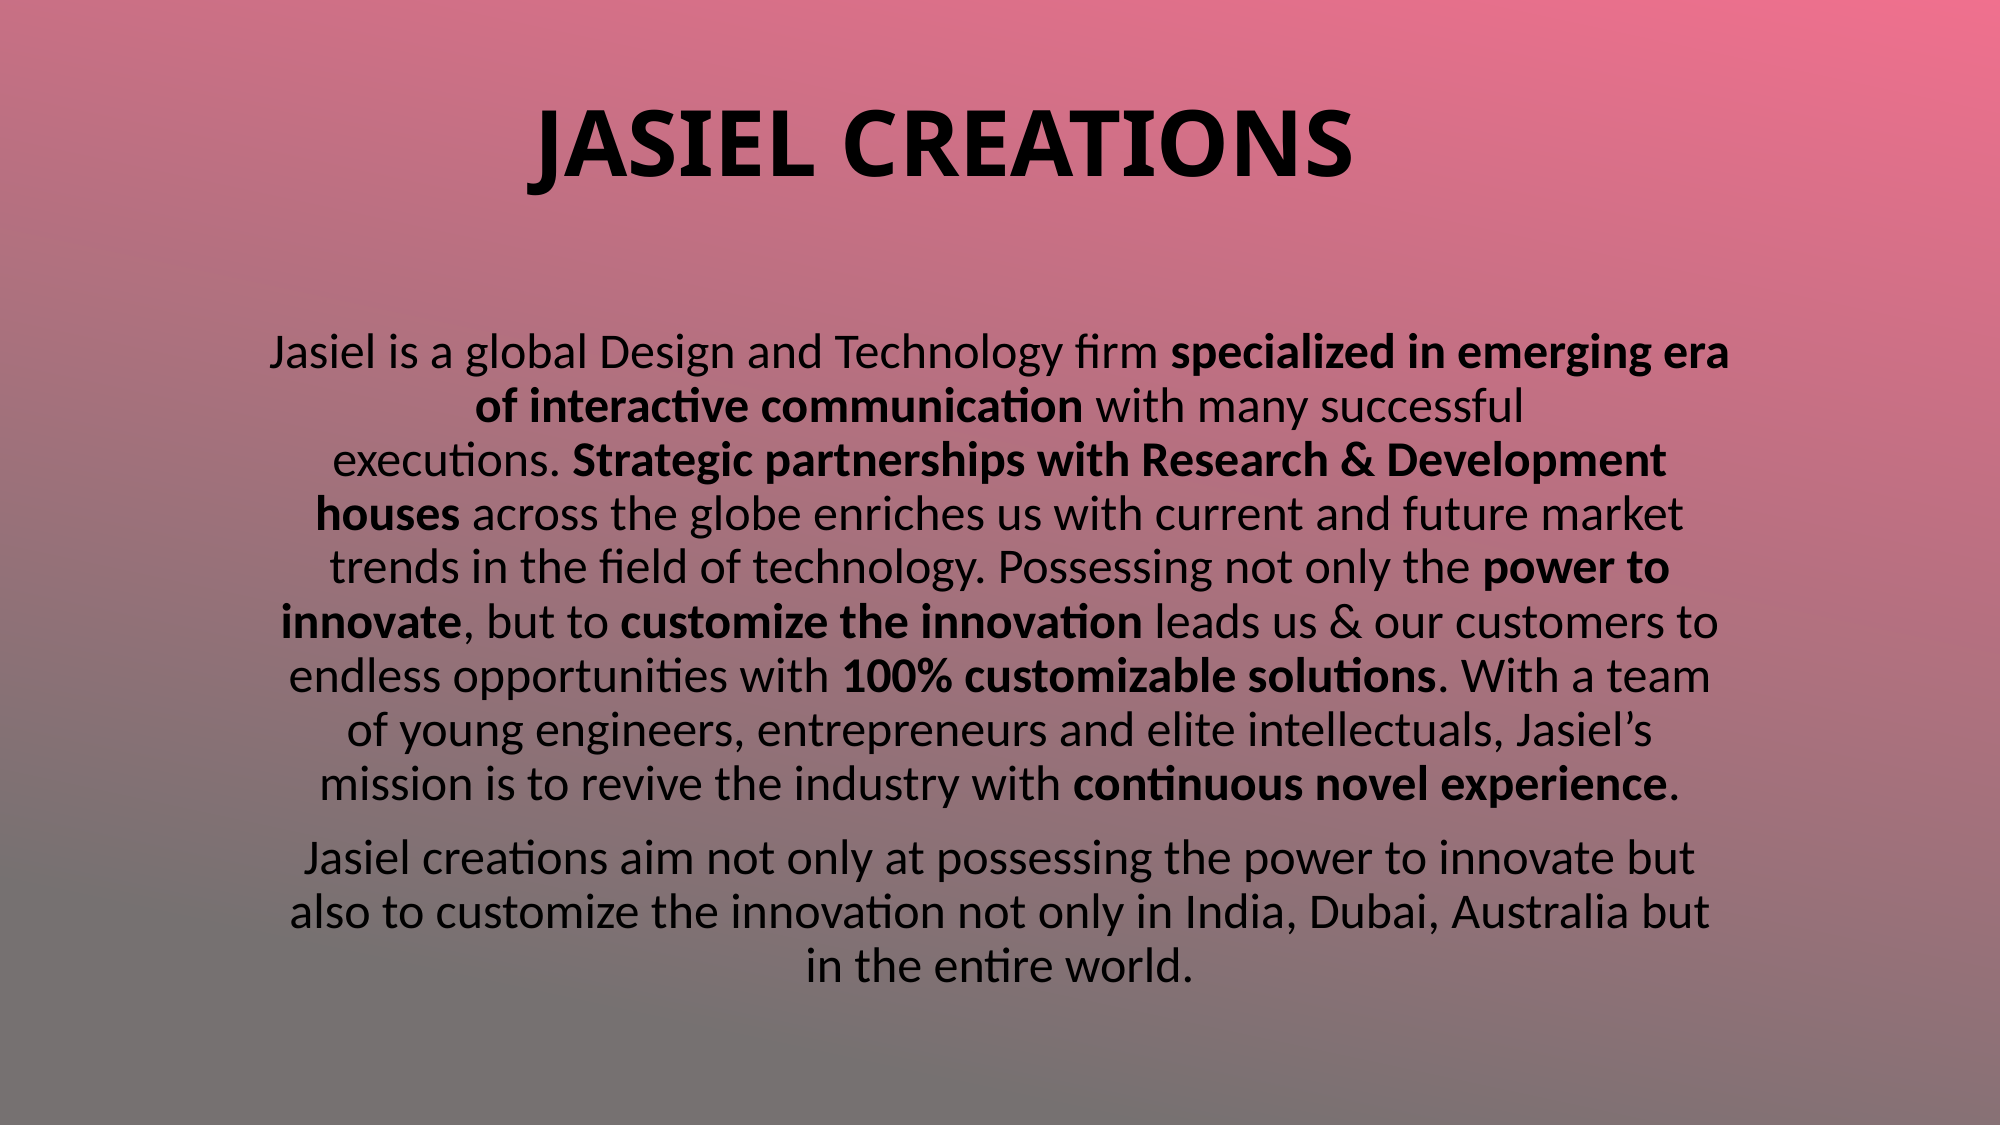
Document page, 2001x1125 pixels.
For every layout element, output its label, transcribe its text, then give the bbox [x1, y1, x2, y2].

subtitle Jasiel is a global Design and Technology firm specialized in emerging era of interactive communication with many successful executions. Strategic partnerships with Research & Development houses across the globe enriches us with current and future market trends in the field of technology. Possessing not only the power to innovate, but to customize the innovation leads us & our customers to endless opportunities with 100% customizable solutions. With a team of young engineers, entrepreneurs and elite intellectuals, Jasiel’s mission is to revive the industry with continuous novel experience. Jasiel creations aim not only at possessing the power to innovate but also to customize the innovation not only in India, Dubai, Australia but in the entire world. [249, 317, 1750, 1007]
title JASIEL CREATIONS [249, 47, 1640, 204]
